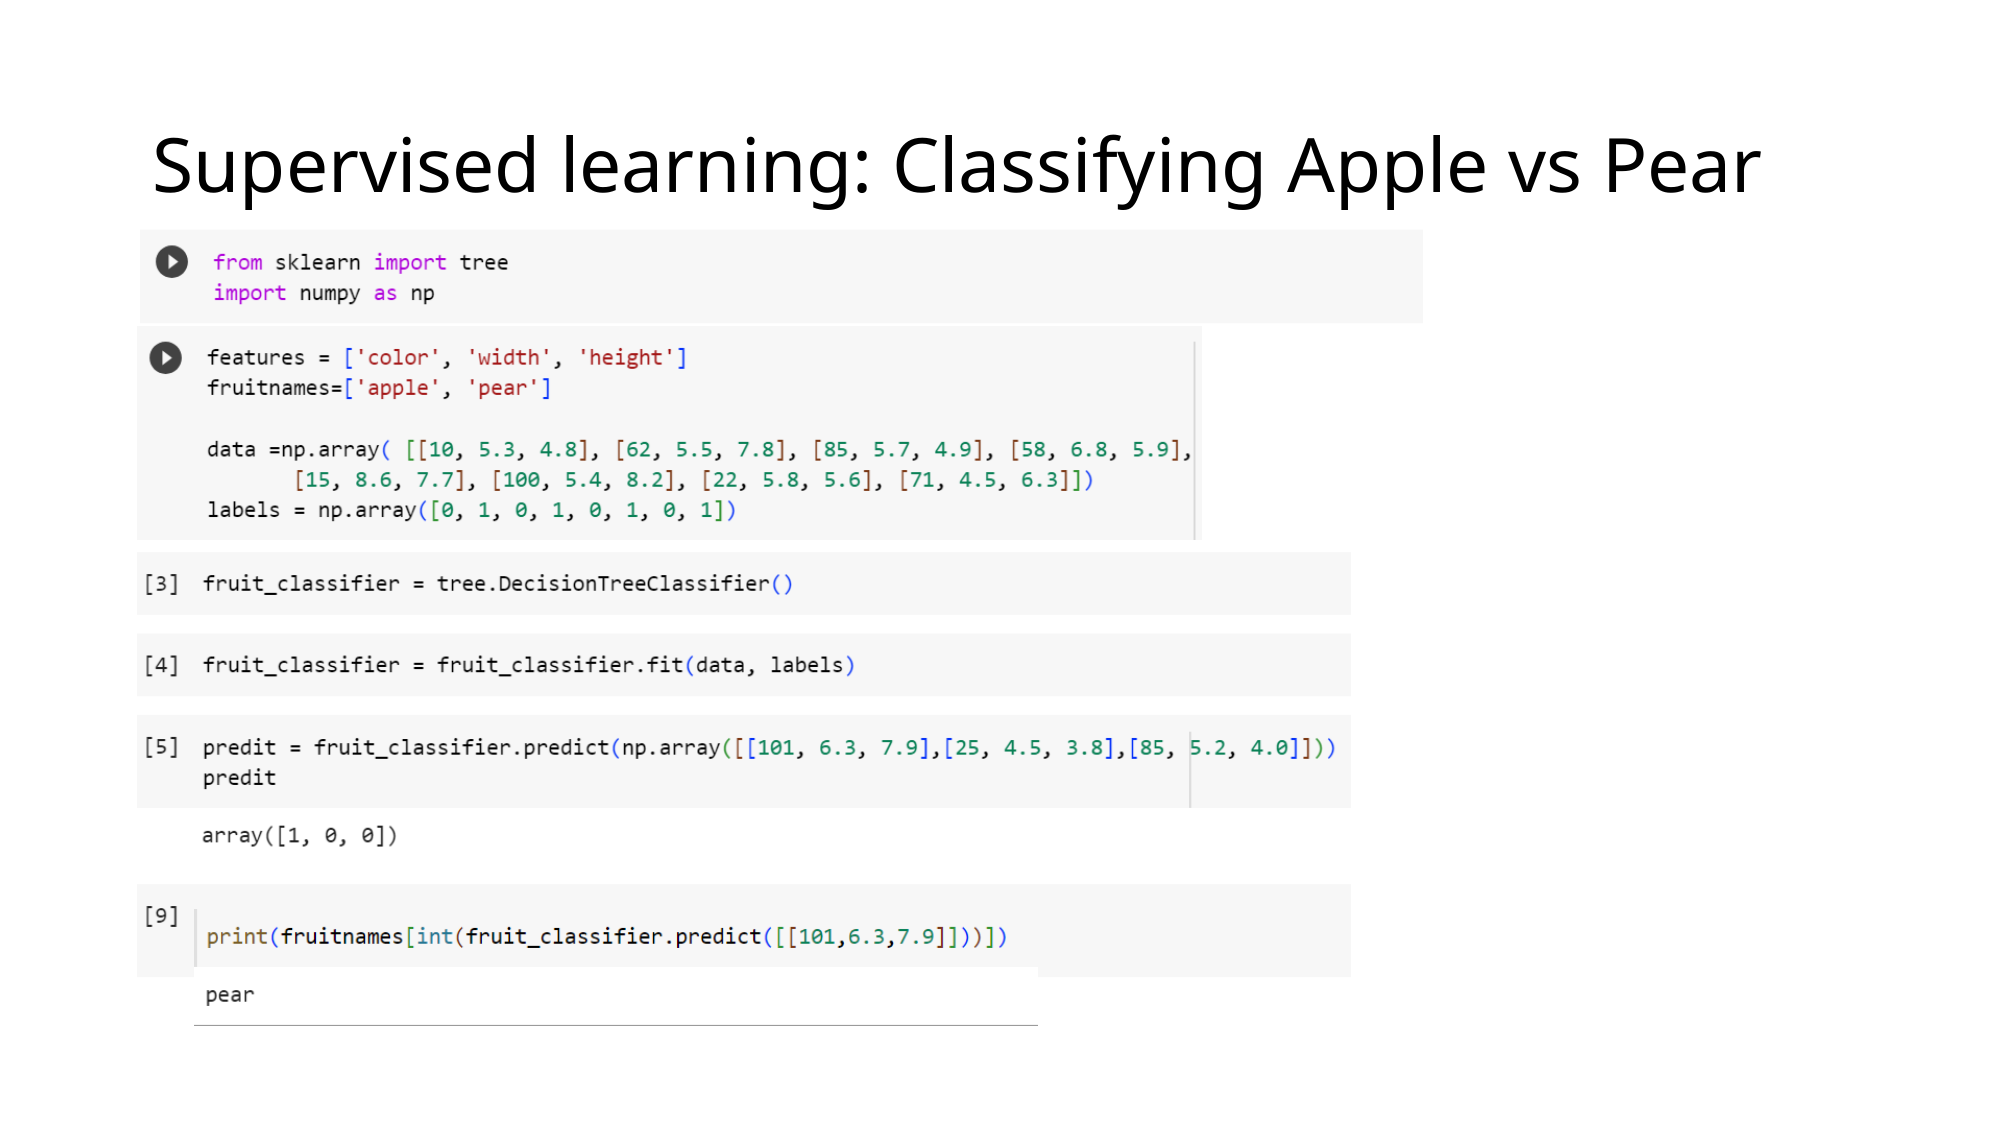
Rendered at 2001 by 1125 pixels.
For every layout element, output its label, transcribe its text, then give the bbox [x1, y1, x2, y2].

title Supervised learning: Classifying Apple vs Pear [137, 59, 1863, 278]
picture [137, 548, 1351, 1026]
picture [137, 215, 1423, 541]
